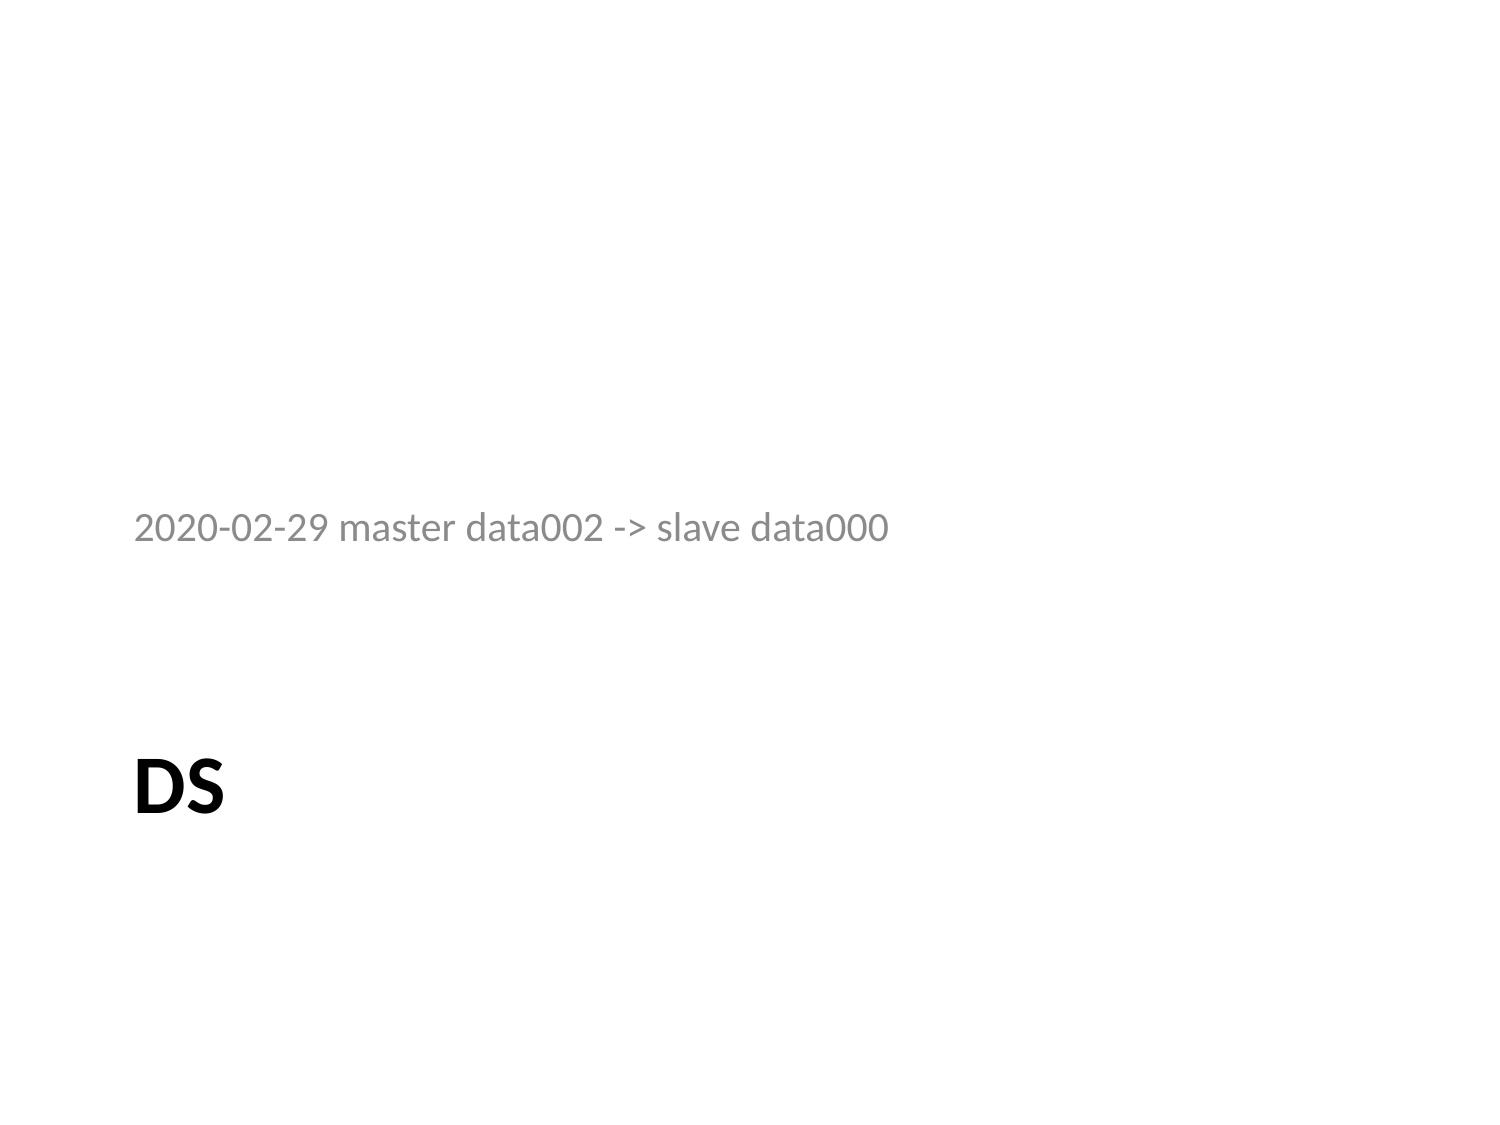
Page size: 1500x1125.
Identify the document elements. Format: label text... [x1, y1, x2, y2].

title DS [118, 722, 1394, 947]
list 2020-02-29 master data002 -> slave data000 [118, 476, 1394, 558]
